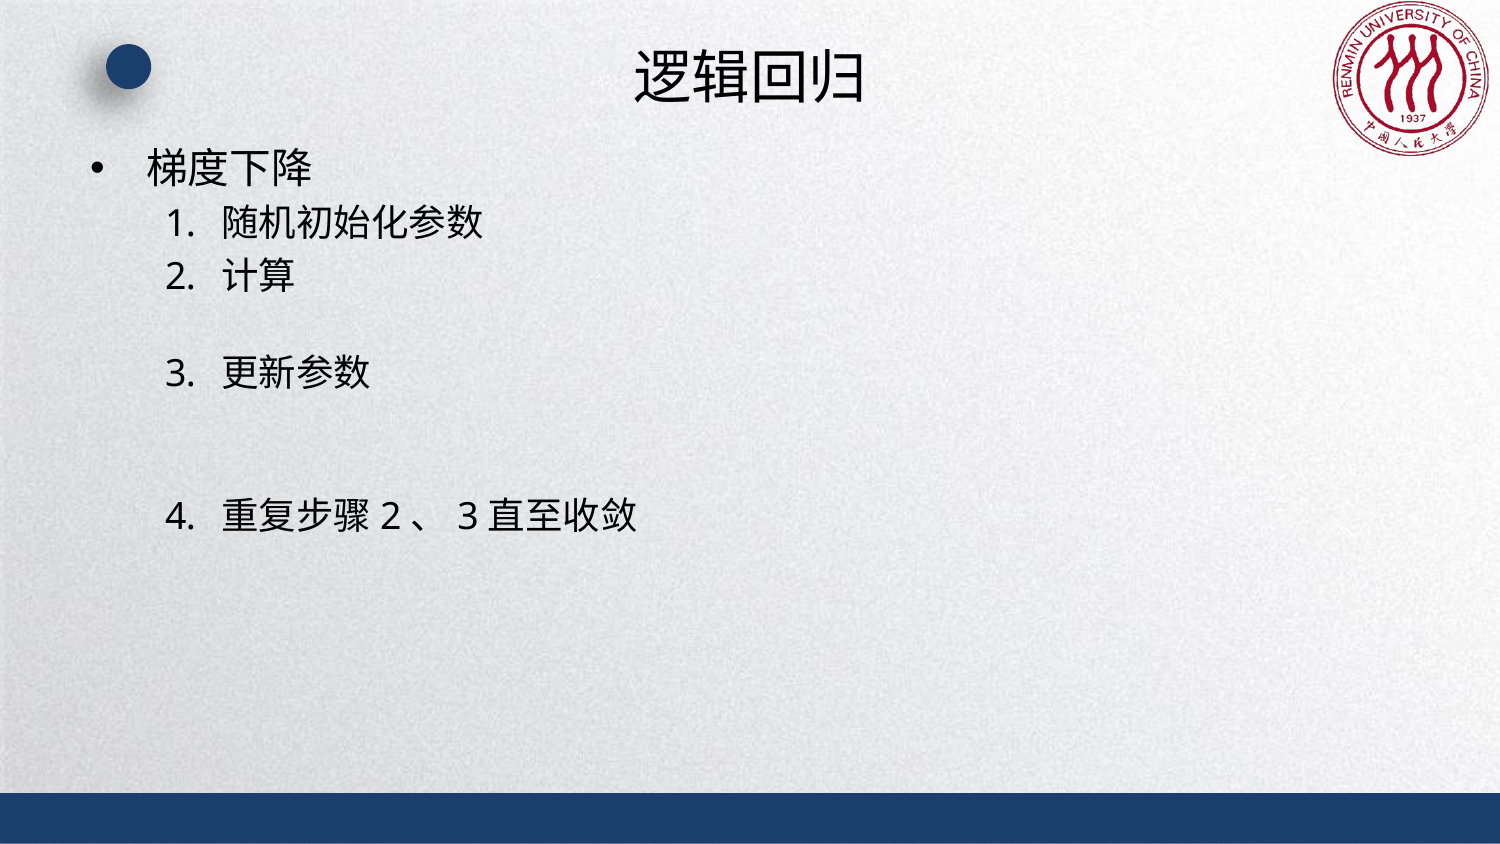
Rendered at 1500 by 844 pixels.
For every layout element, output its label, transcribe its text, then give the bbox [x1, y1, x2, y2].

picture [0, 0, 1500, 793]
title 逻辑回归 [75, 33, 1425, 116]
